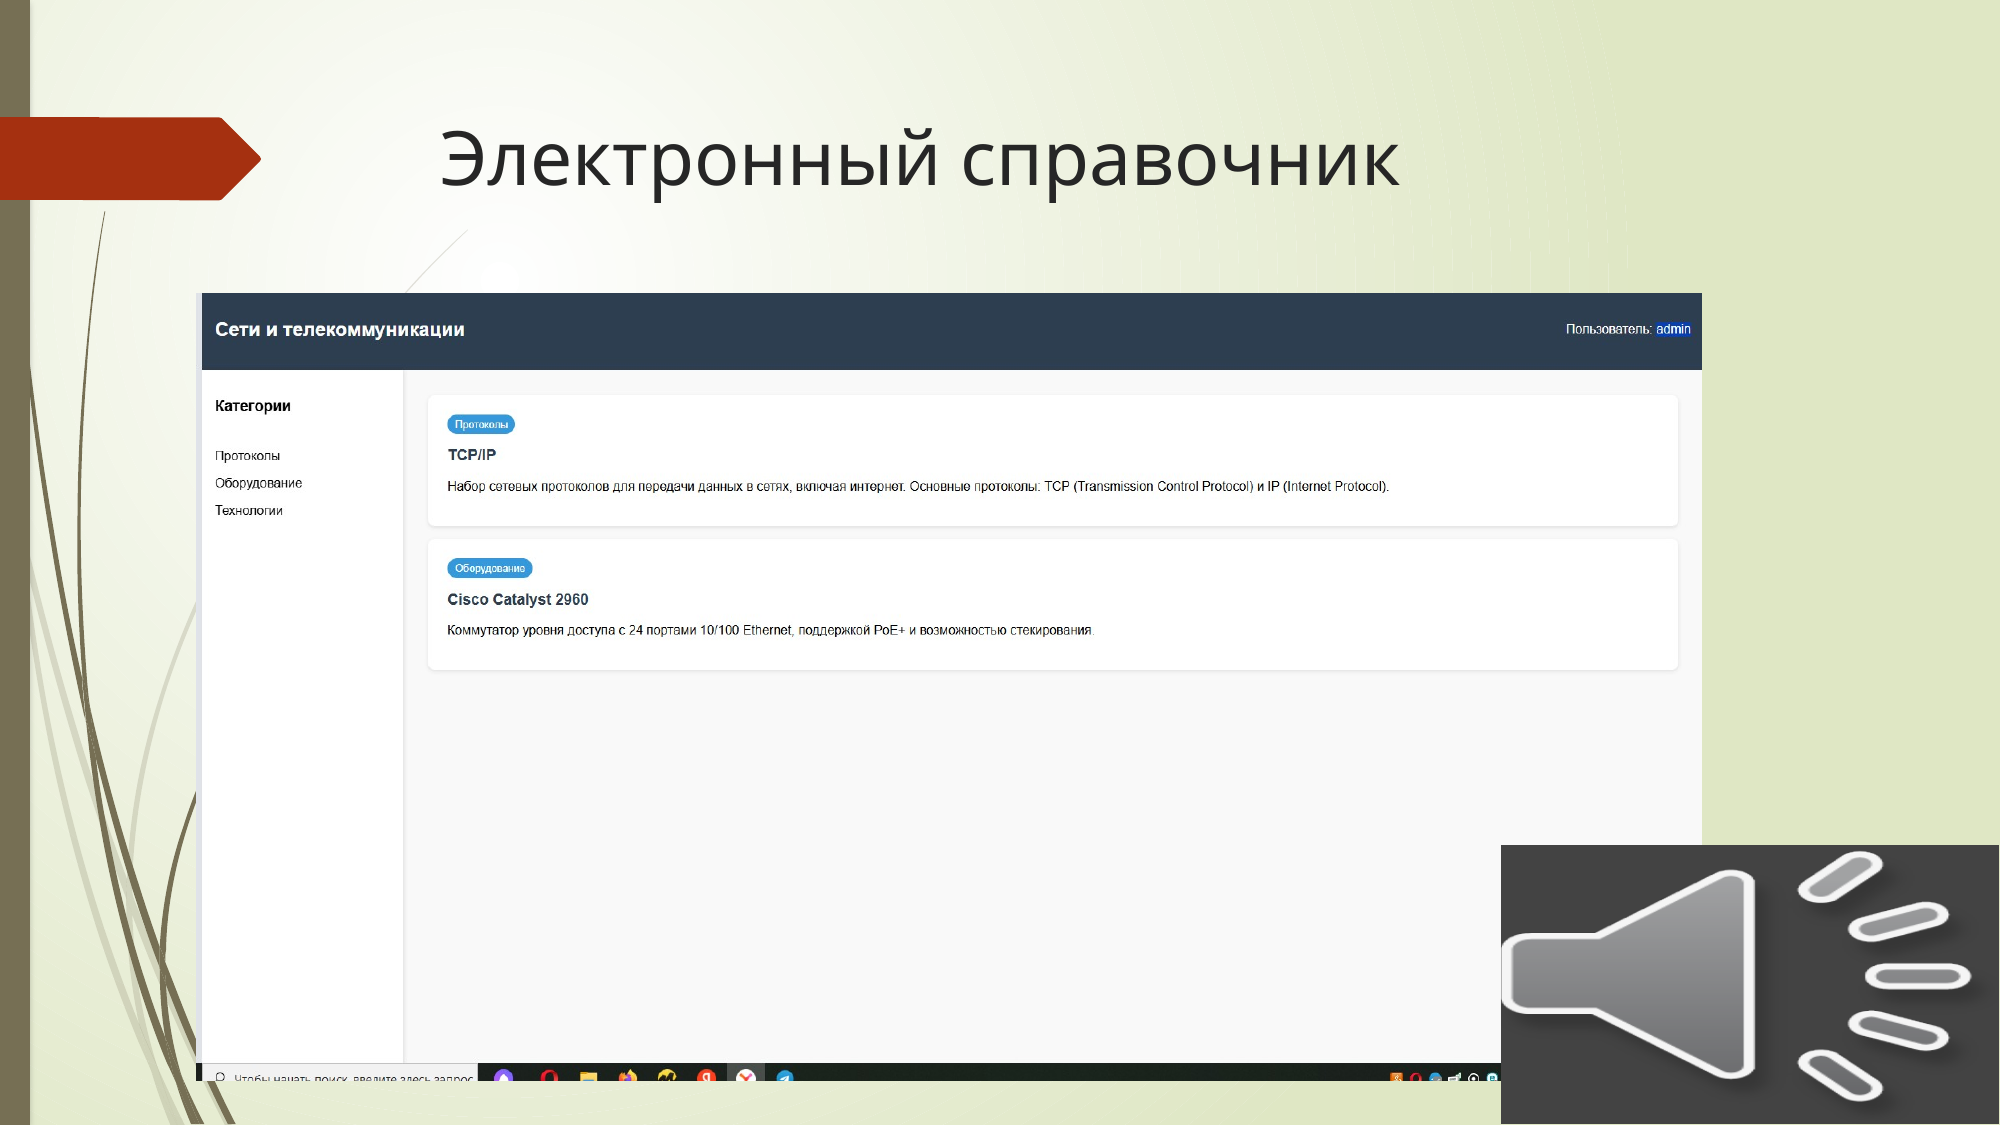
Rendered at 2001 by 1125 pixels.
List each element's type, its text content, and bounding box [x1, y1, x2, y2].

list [196, 292, 1702, 1081]
picture [1499, 843, 2000, 1125]
title Электронный справочник [425, 102, 1888, 313]
